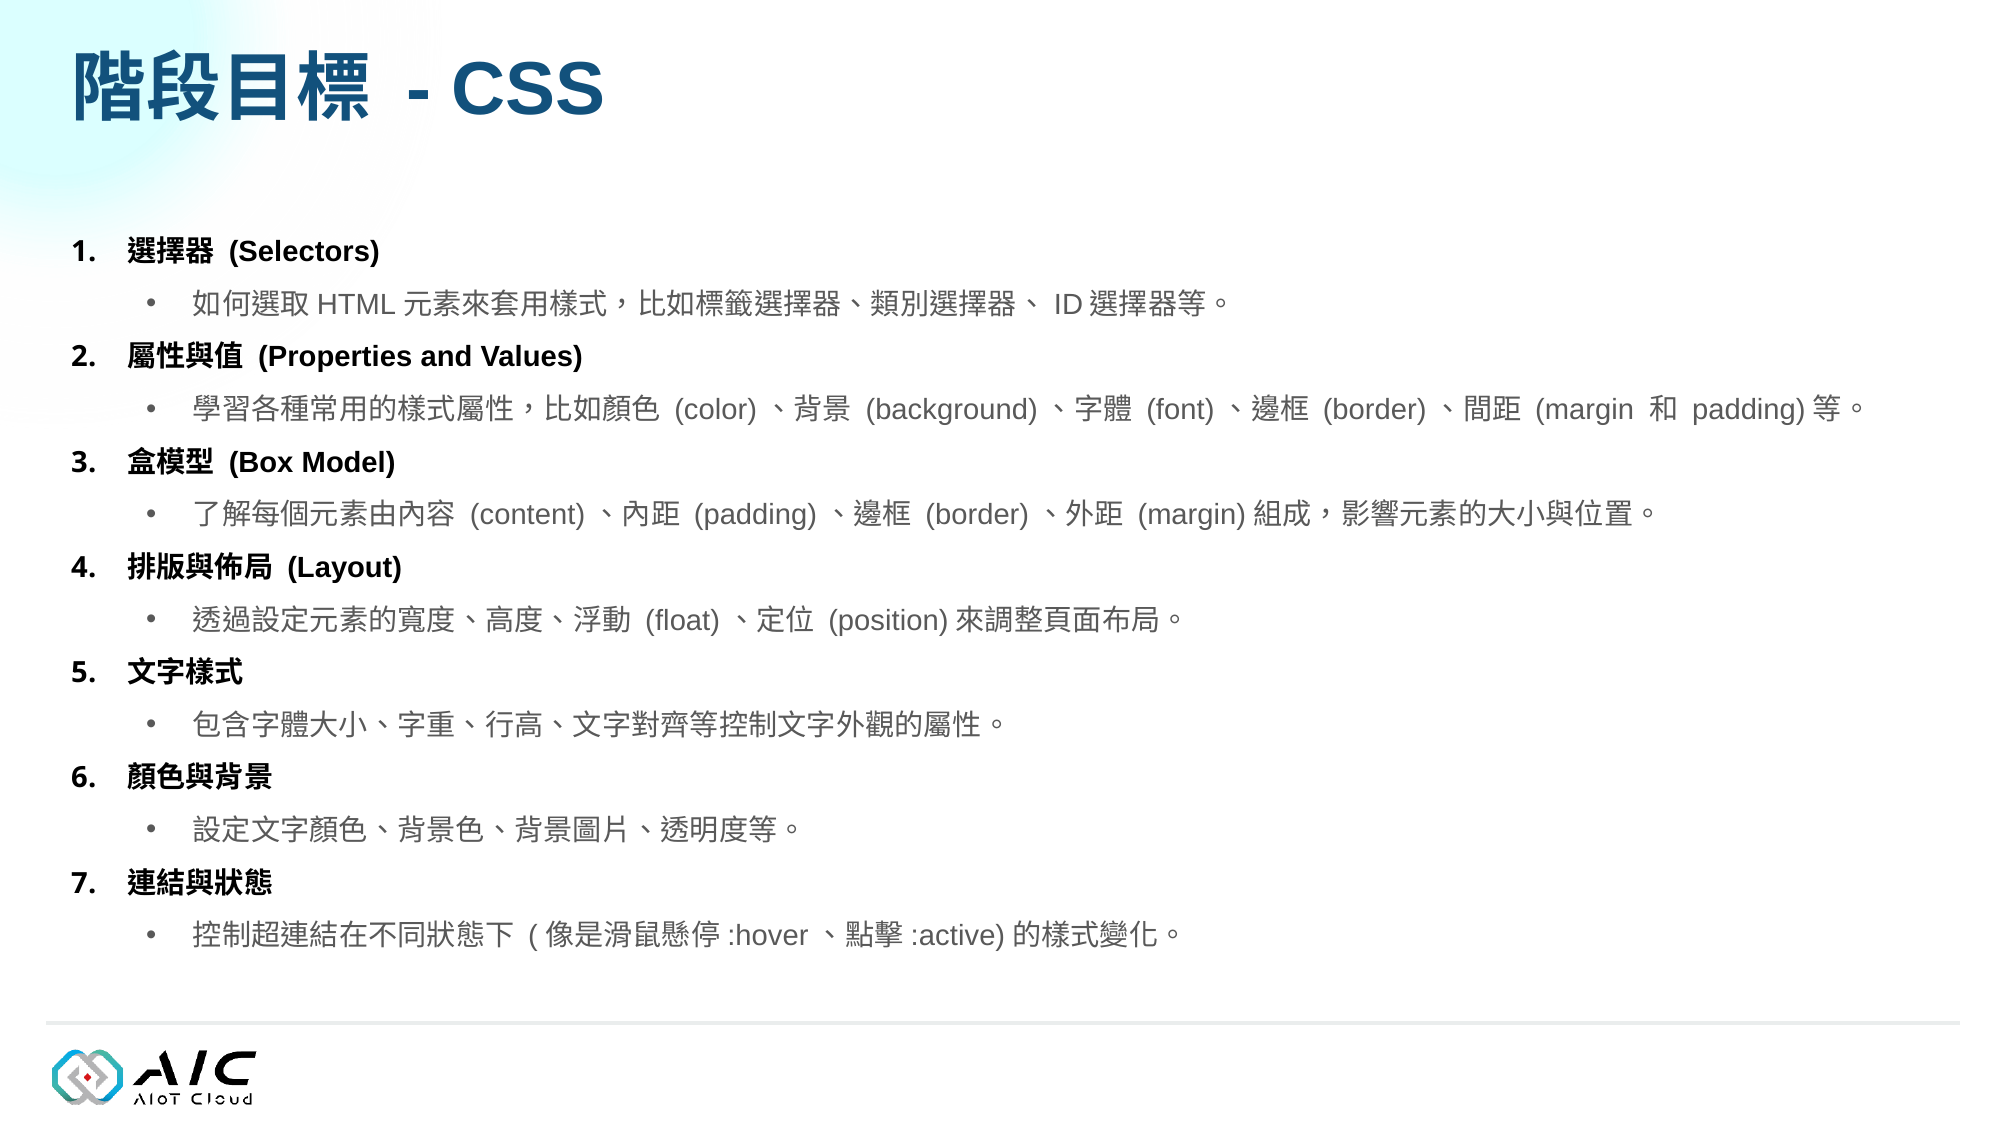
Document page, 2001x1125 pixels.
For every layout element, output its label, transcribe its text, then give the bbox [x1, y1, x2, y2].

picture [46, 1036, 262, 1118]
title 階段目標 - CSS [56, 32, 1945, 149]
picture [0, 0, 449, 431]
list 選擇器 (Selectors) 如何選取HTML元素來套用樣式，比如標籤選擇器、類別選擇器、ID選擇器等。 屬性與值 (Properties and Values) 學習各種常用的樣式屬性，比如顏色 (color)、背景 (background)、字體 (font)、邊框 (border)、間距 (margin 和 padding)等。 盒模型 (Box Model) 了解每個元素由內容 (content)、內距 (padding)、邊框 (border)、外距 (margin)組成，影響元素的大小與位置。 排版與佈局 (Layout) 透過設定元素的寬度、高度、浮動 (float)、定位 (position)來調整頁面布局。 文字樣式 包含字體大小、字重、行高、文字對齊等控制文字外觀的屬性。 顏色與背景 設定文字顏色、背景色、背景圖片、透明度等。 連結與狀態 控制超連結在不同狀態下 (像是滑鼠懸停:hover、點擊:active)的樣式變化。 [56, 207, 1945, 1010]
